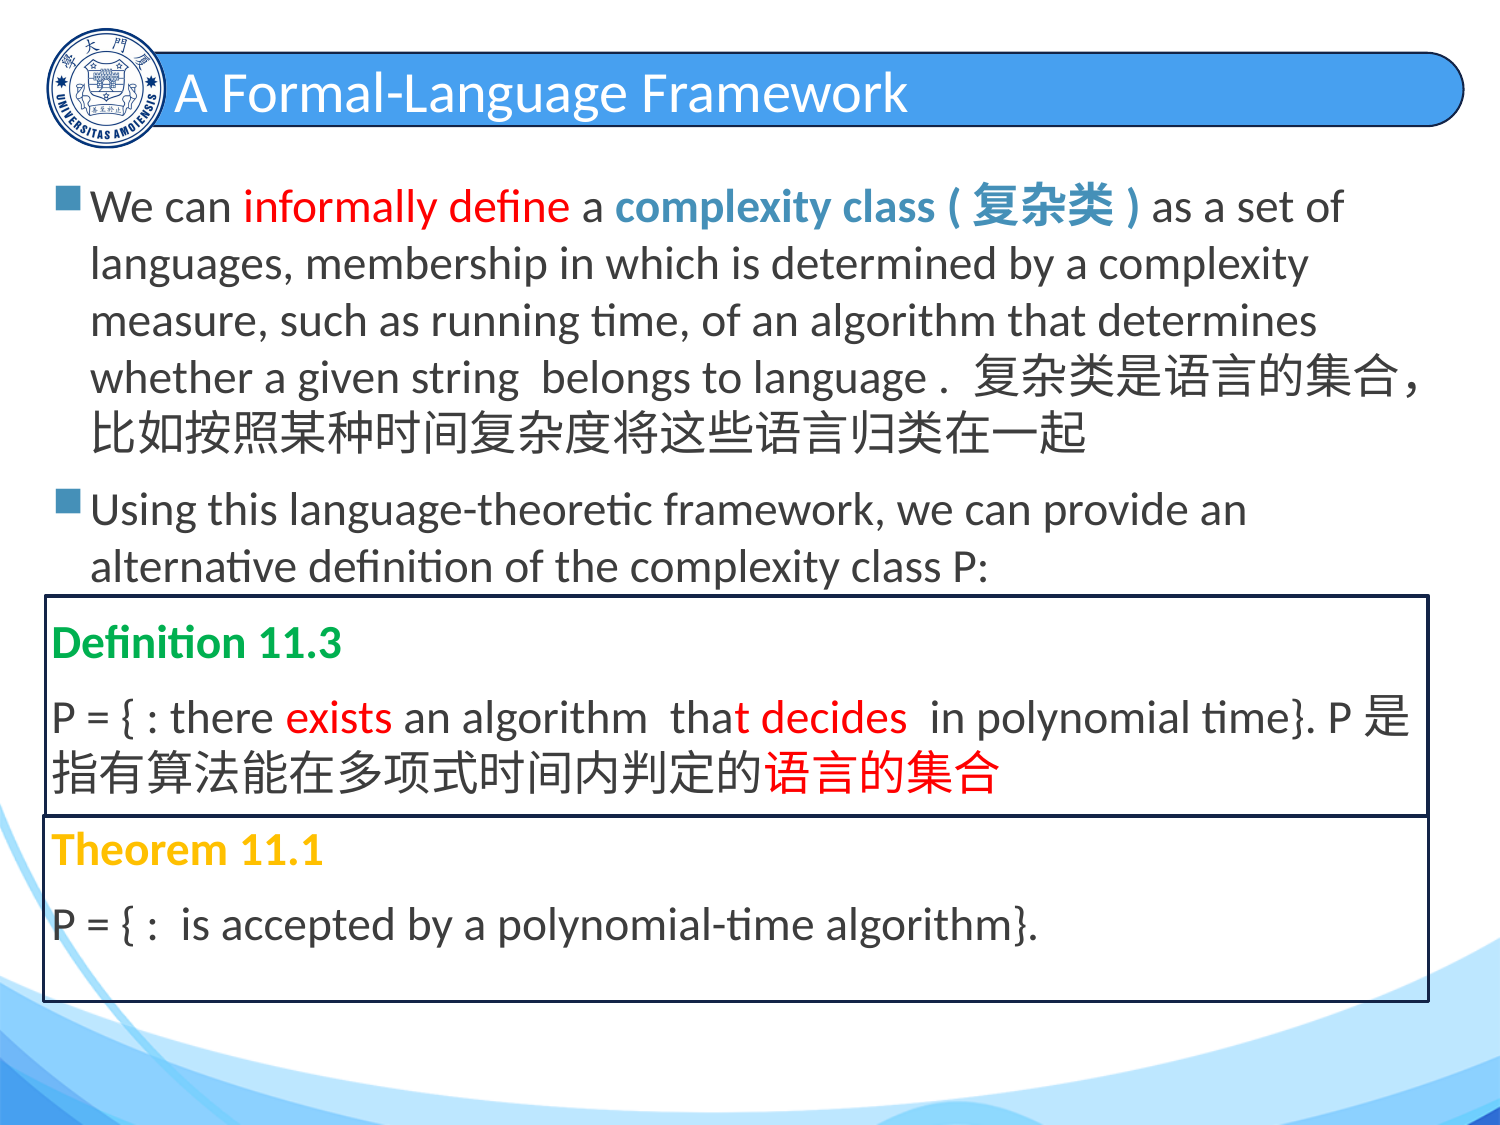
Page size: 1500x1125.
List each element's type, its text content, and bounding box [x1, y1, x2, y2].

slide_number [1298, 1003, 1429, 1062]
text_box [42, 814, 1430, 1003]
title A Formal-Language Framework [159, 42, 1500, 133]
picture [413, 269, 422, 276]
picture [435, 259, 447, 265]
text_box [44, 594, 1430, 814]
picture [776, 259, 788, 276]
picture [1015, 259, 1027, 276]
picture [21, 0, 193, 172]
picture [411, 259, 423, 268]
picture [978, 259, 990, 276]
picture [0, 254, 1500, 1125]
picture [106, 269, 112, 276]
picture [646, 259, 657, 278]
